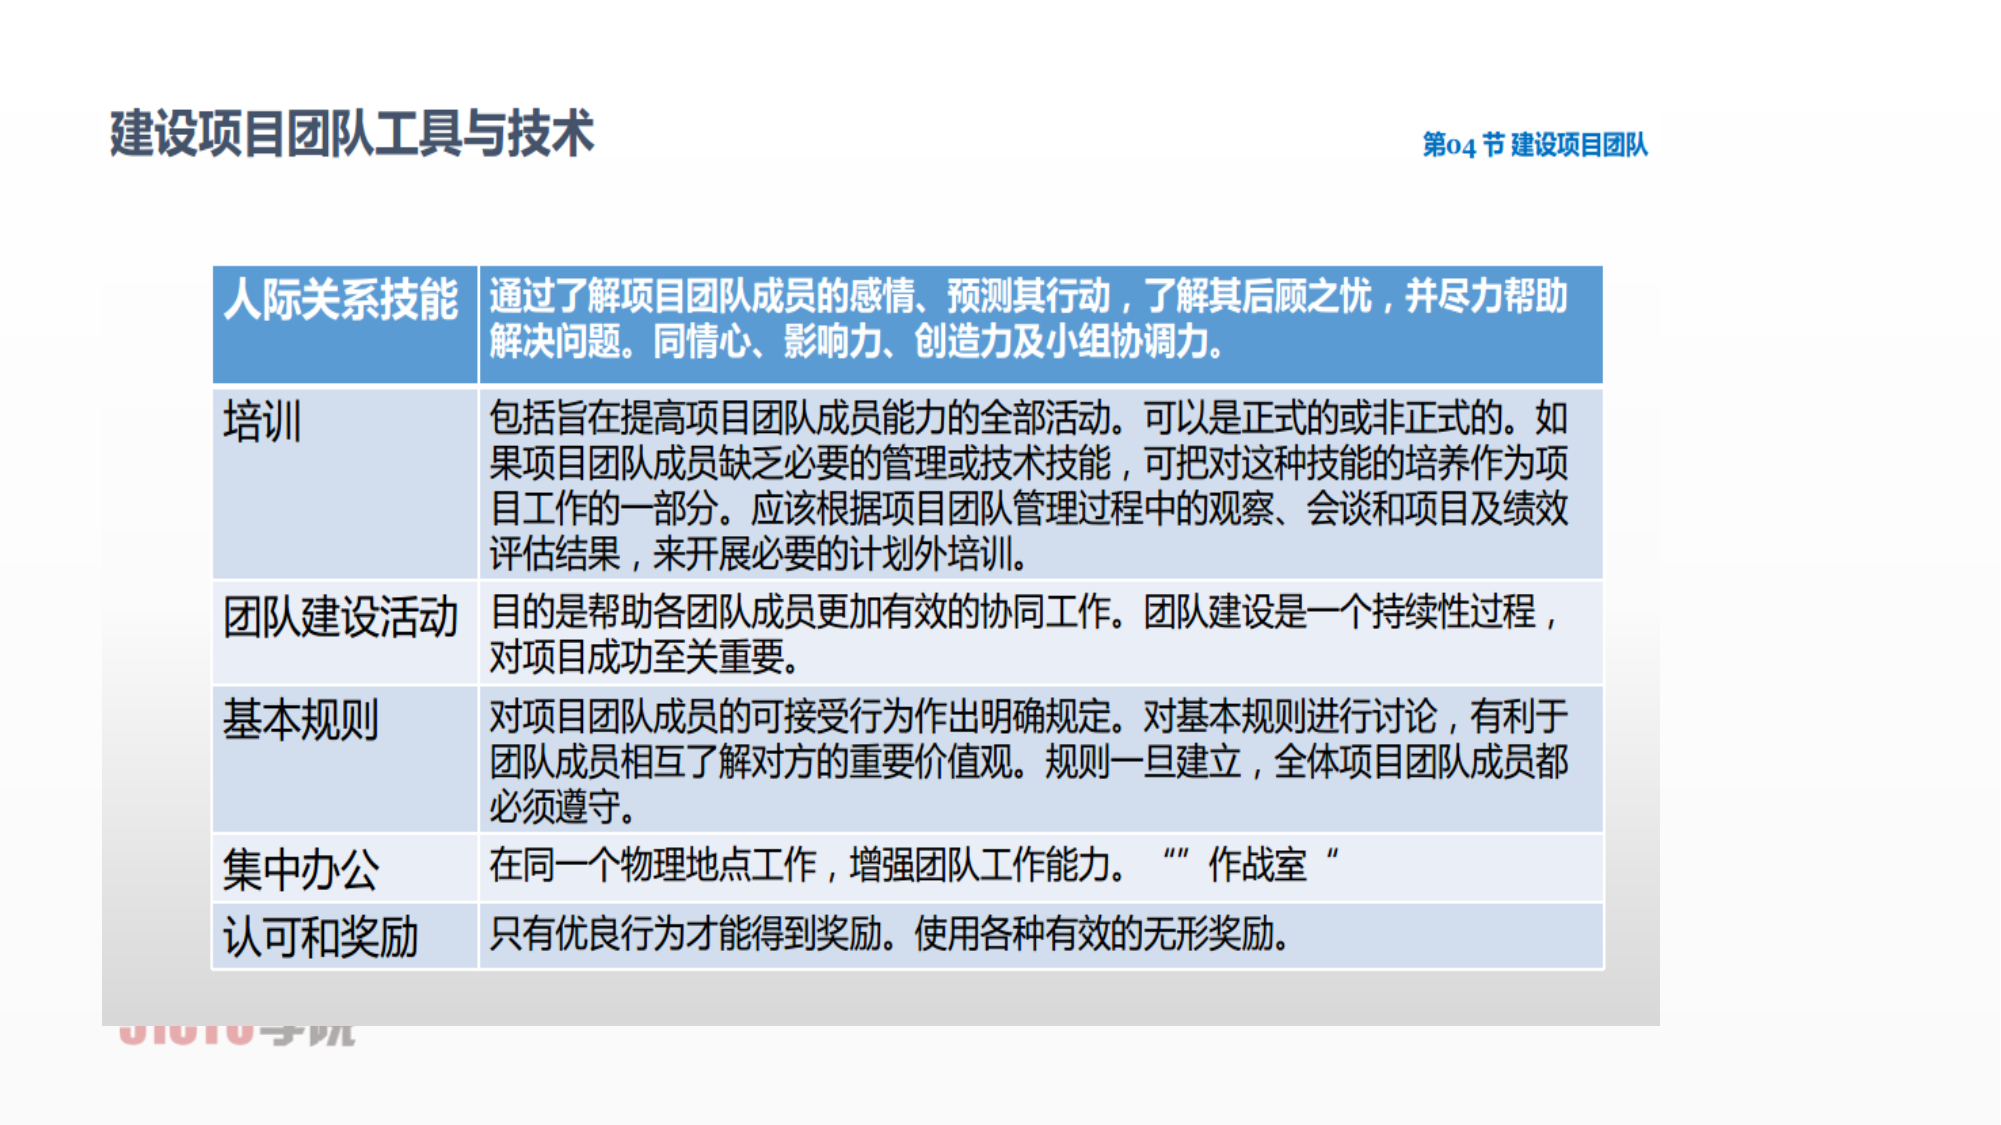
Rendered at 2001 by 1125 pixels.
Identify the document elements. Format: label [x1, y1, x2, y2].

picture [59, 99, 1660, 1070]
